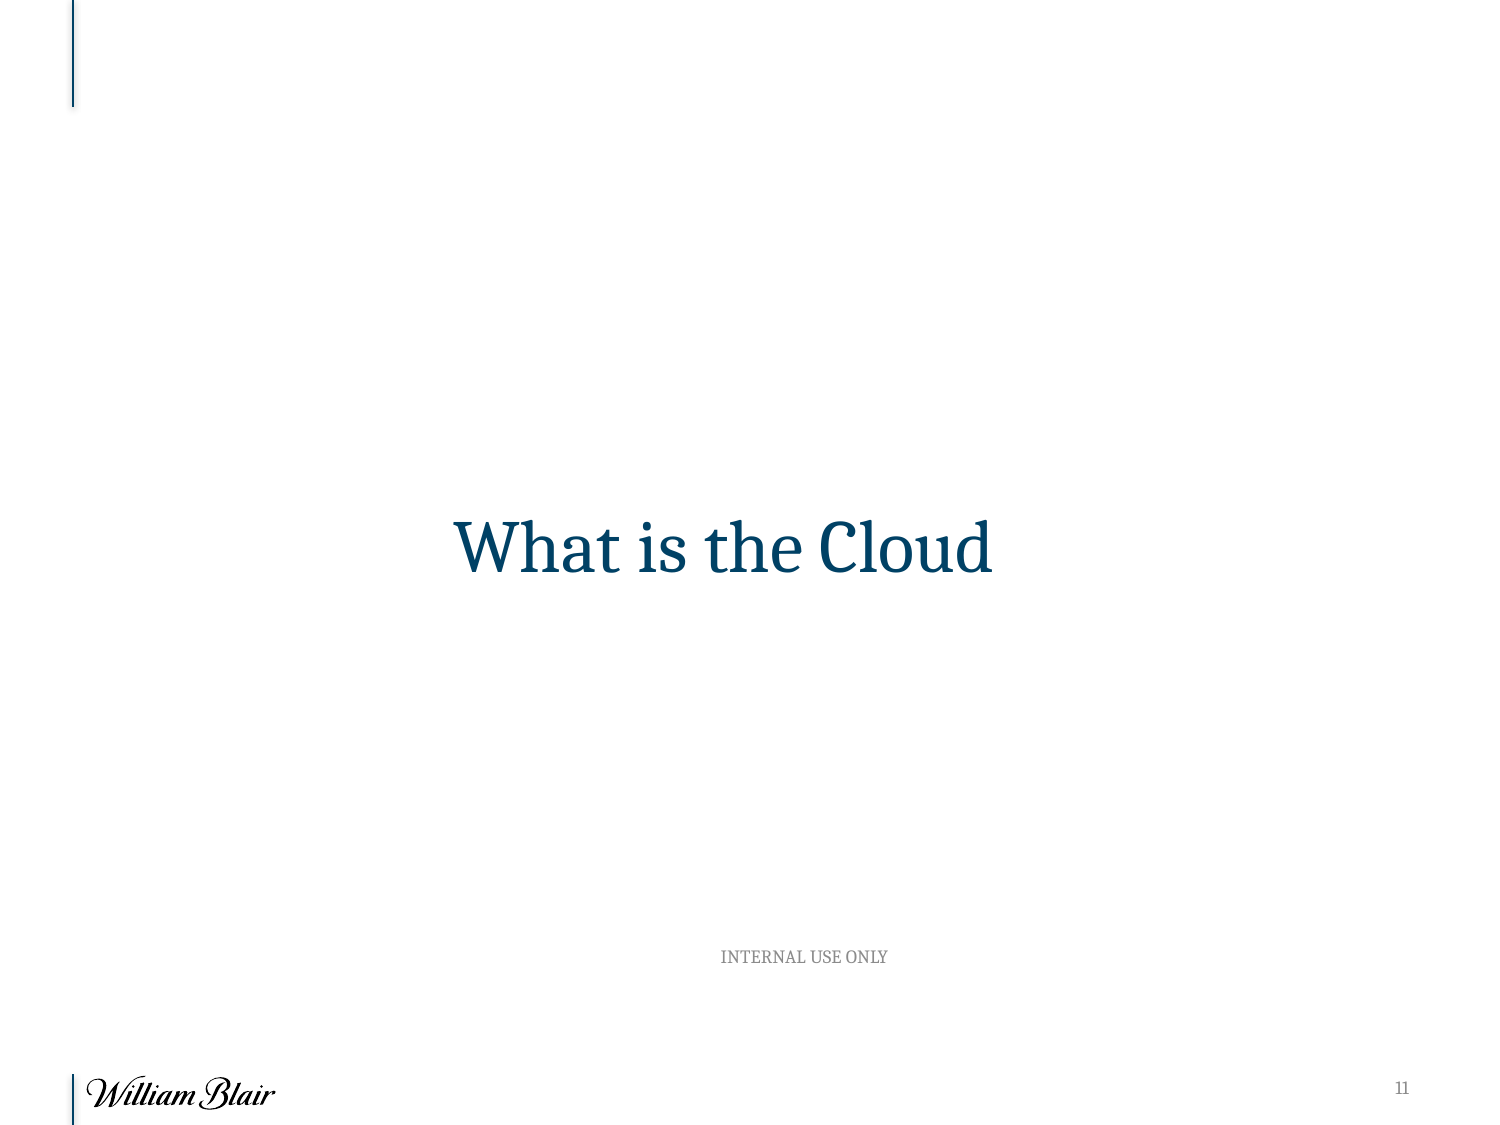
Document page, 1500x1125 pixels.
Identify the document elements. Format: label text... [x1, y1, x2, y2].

slide_number 11 [1073, 1061, 1424, 1112]
footer INTERNAL USE ONLY [569, 936, 1040, 975]
title What is the Cloud [85, 177, 1364, 588]
